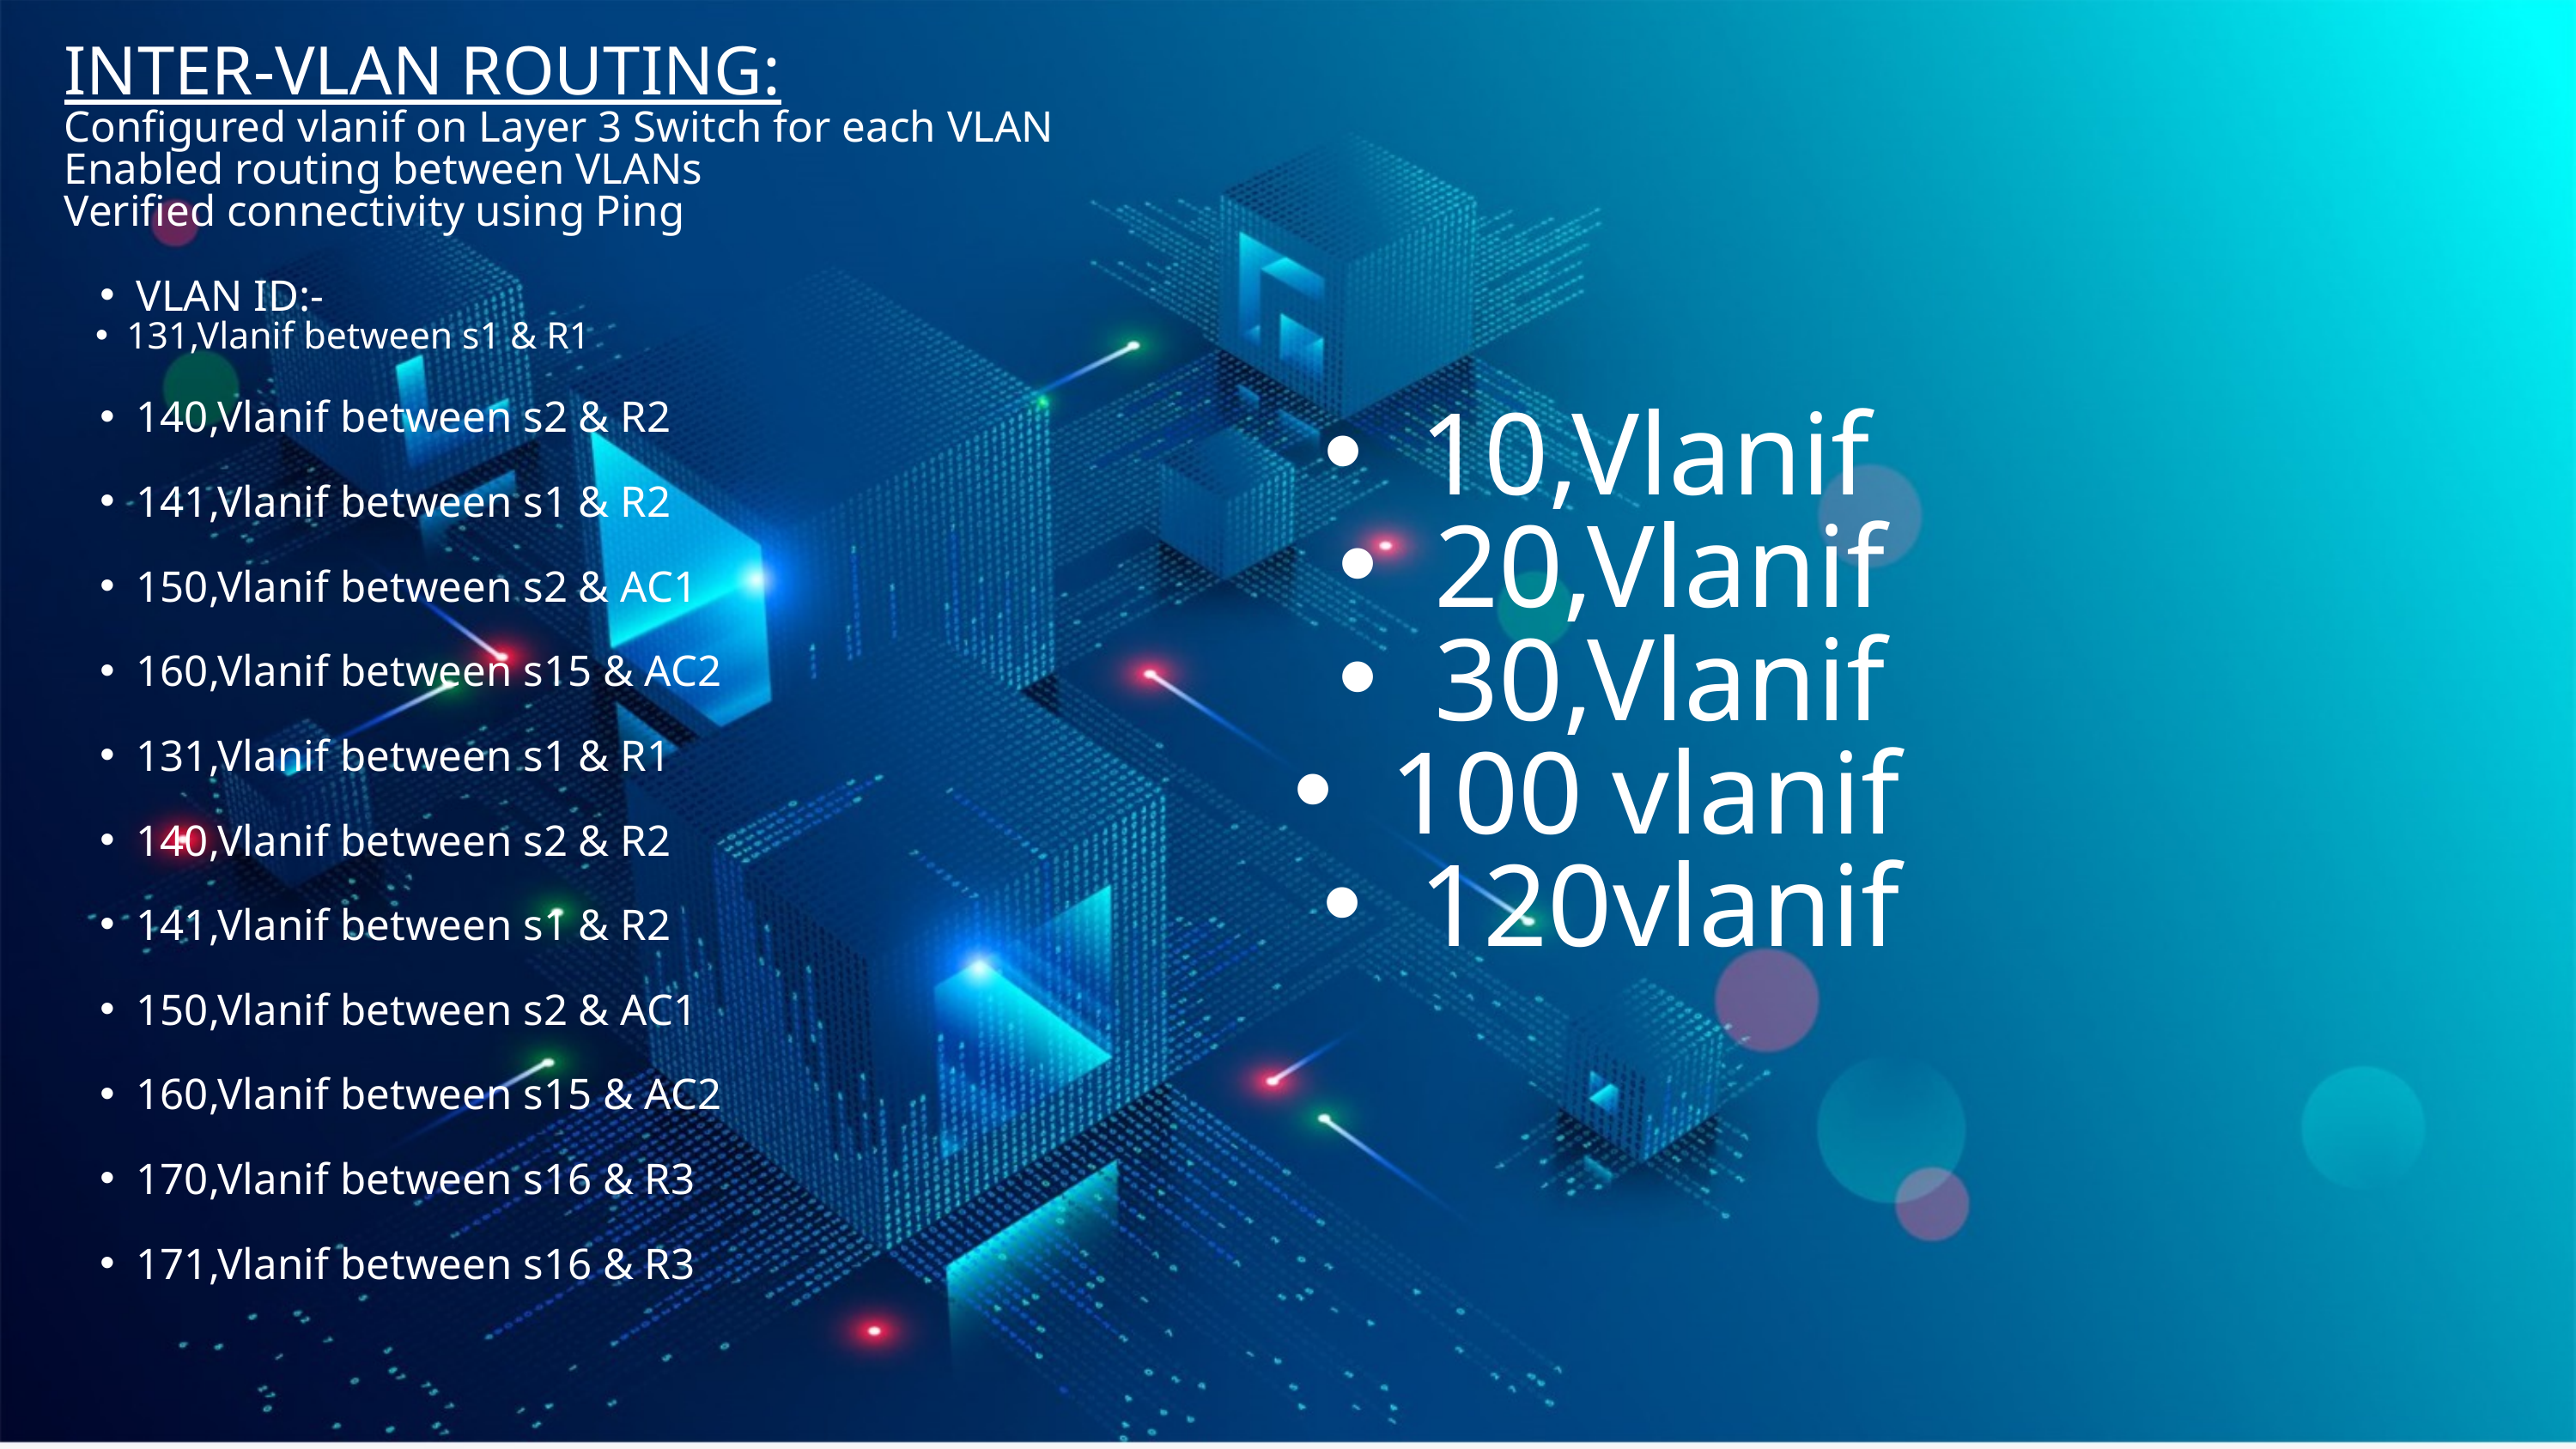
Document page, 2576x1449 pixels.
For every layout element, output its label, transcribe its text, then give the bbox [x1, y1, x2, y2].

text_box [0, 0, 2576, 1449]
text_box INTER-VLAN ROUTING: Configured vlanif on Layer 3 Switch for each VLAN Enabled routing between VLANs Verified connectivity using Ping VLAN ID:- 131,Vlanif between s1 & R1 140,Vlanif between s2 & R2 141,Vlanif between s1 & R2 150,Vlanif between s2 & AC1 160,Vlanif between s15 & AC2 131,Vlanif between s1 & R1 140,Vlanif between s2 & R2 141,Vlanif between s1 & R2 150,Vlanif between s2 & AC1 160,Vlanif between s15 & AC2 170,Vlanif between s16 & R3 171,Vlanif between s16 & R3 [64, 40, 1217, 1331]
text_box 10,Vlanif 20,Vlanif 30,Vlanif 100 vlanif 120vlanif [1185, 404, 1942, 970]
